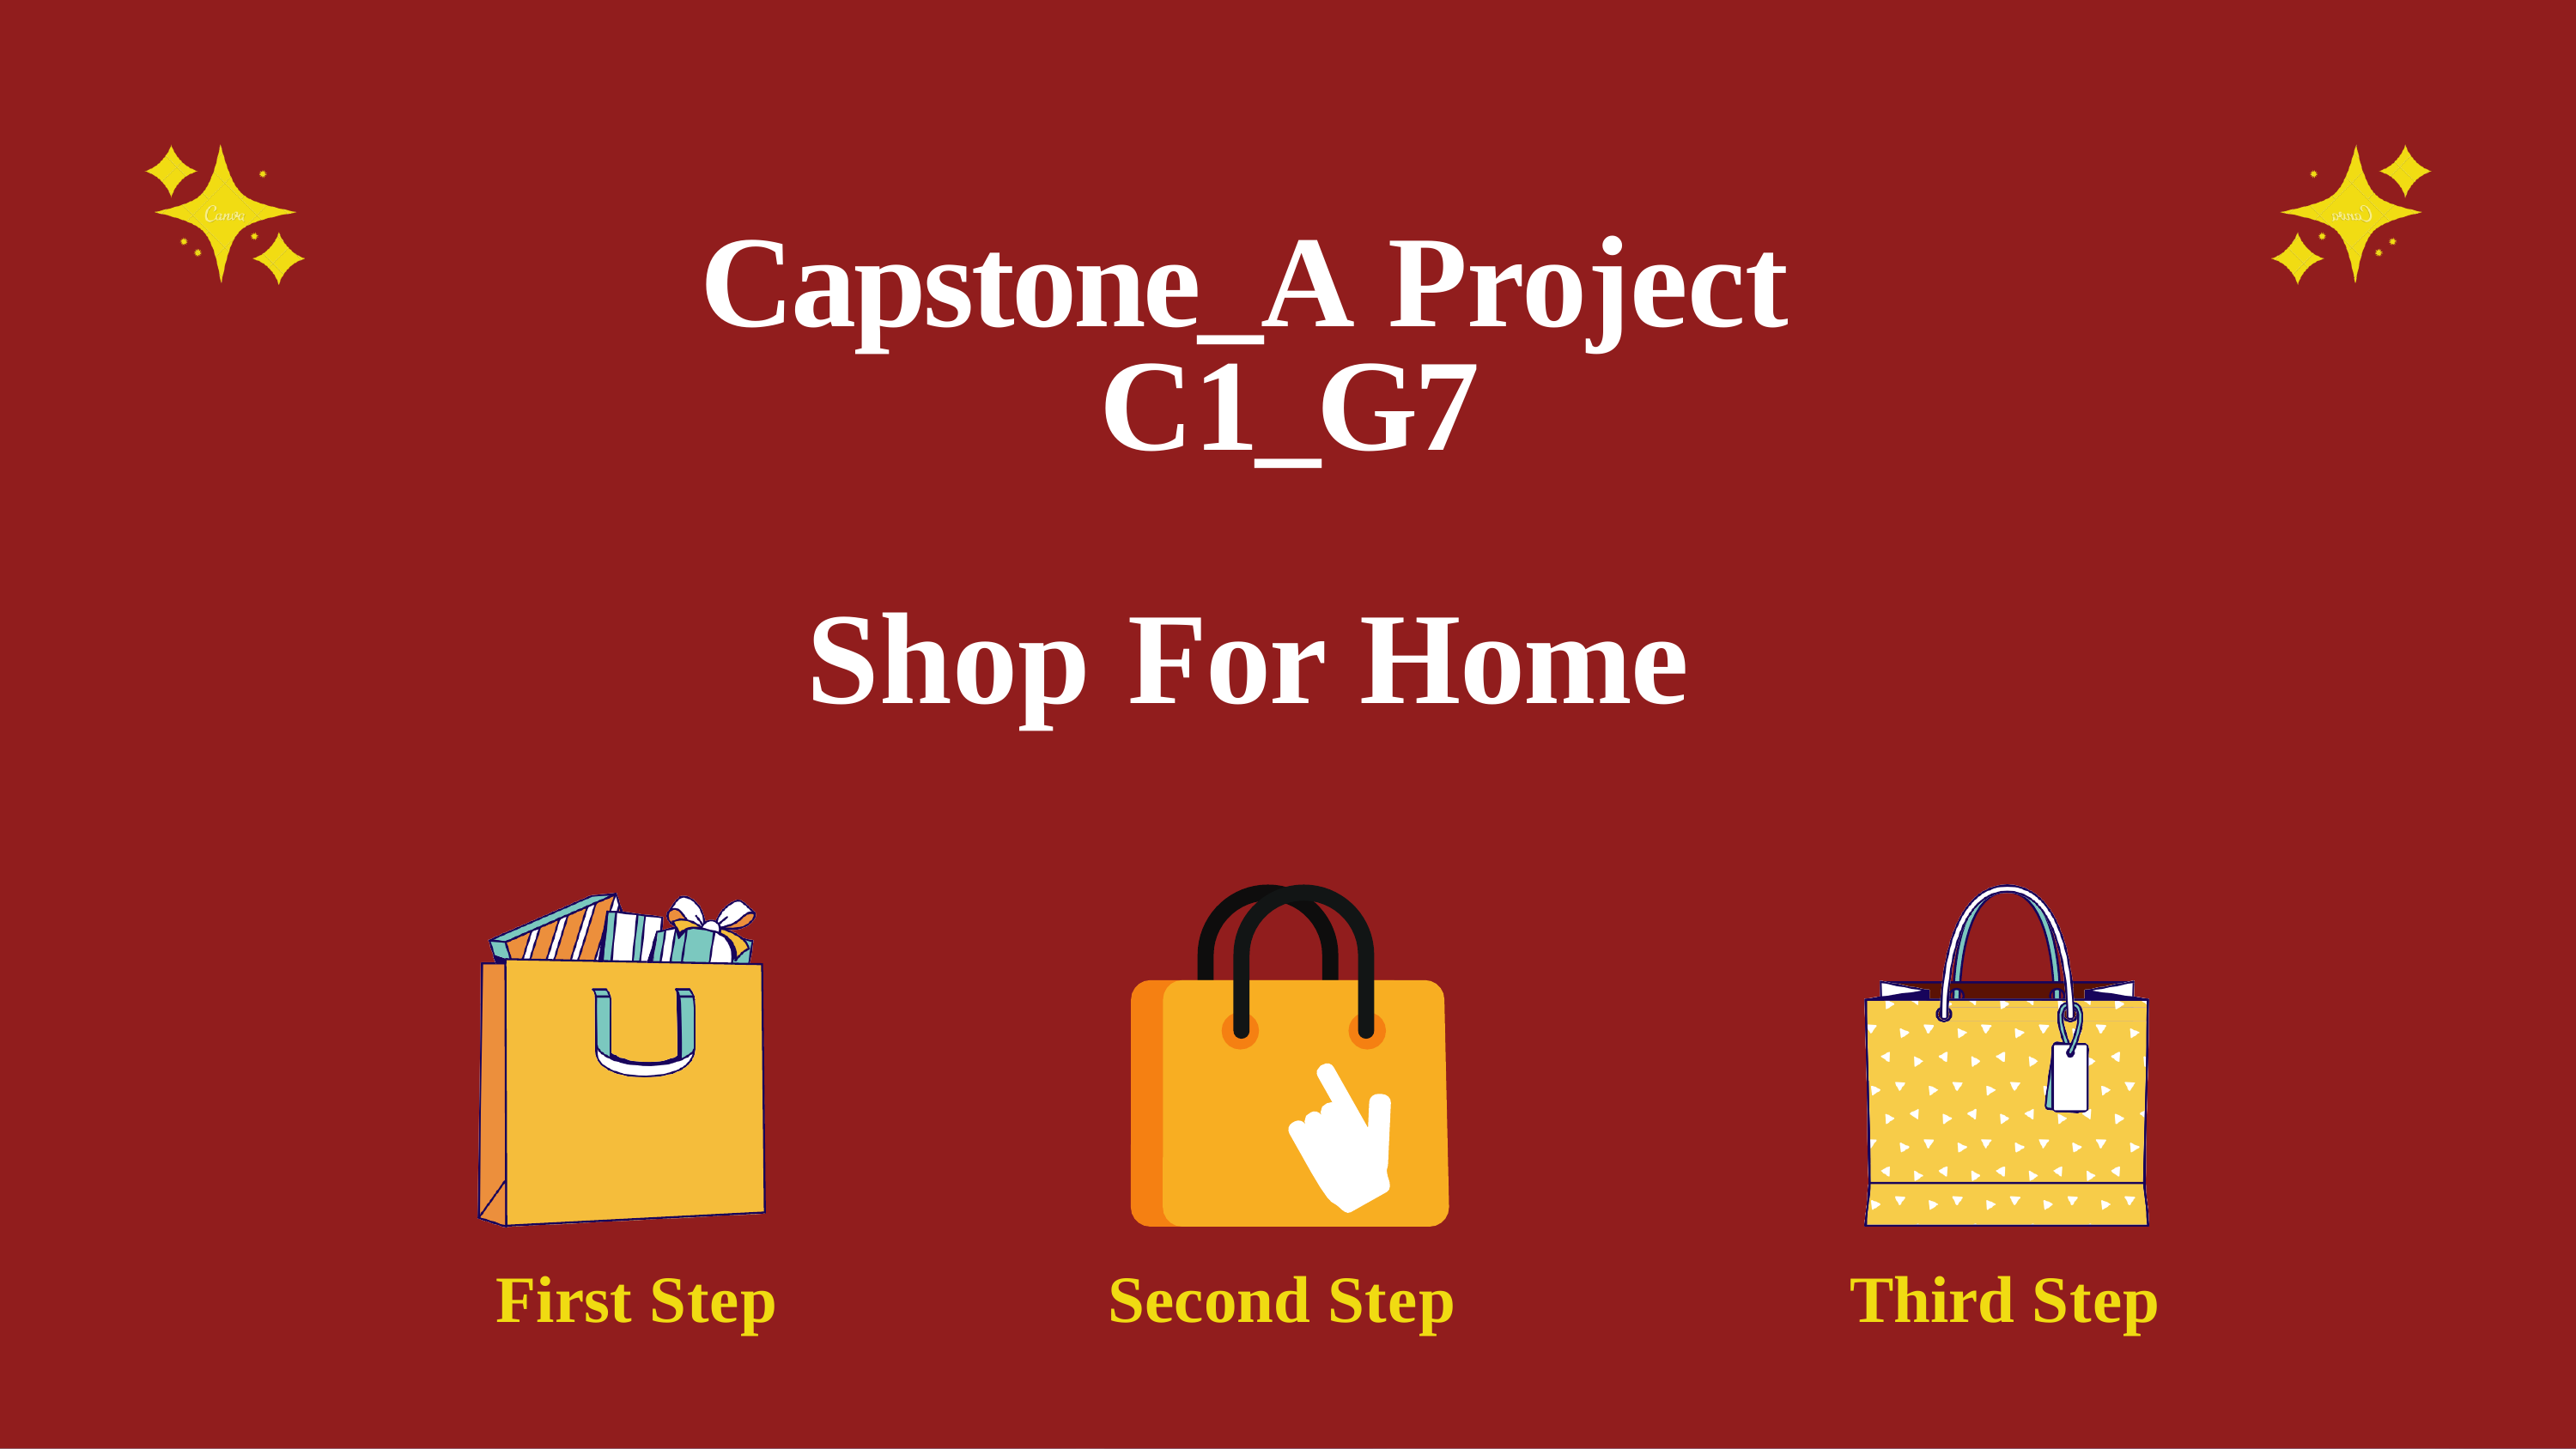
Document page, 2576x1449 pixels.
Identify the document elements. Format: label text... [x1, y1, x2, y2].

text_box First Step [494, 1254, 790, 1336]
text_box Shop For Home [805, 571, 1701, 730]
text_box Second Step [1106, 1254, 1470, 1336]
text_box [1864, 884, 2149, 1228]
title Capstone_A Project C1_G7 [698, 192, 1807, 476]
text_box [1130, 884, 1449, 1228]
picture [144, 144, 305, 285]
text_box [477, 892, 767, 1228]
picture [2271, 144, 2432, 285]
text_box Third Step [1848, 1254, 2173, 1336]
